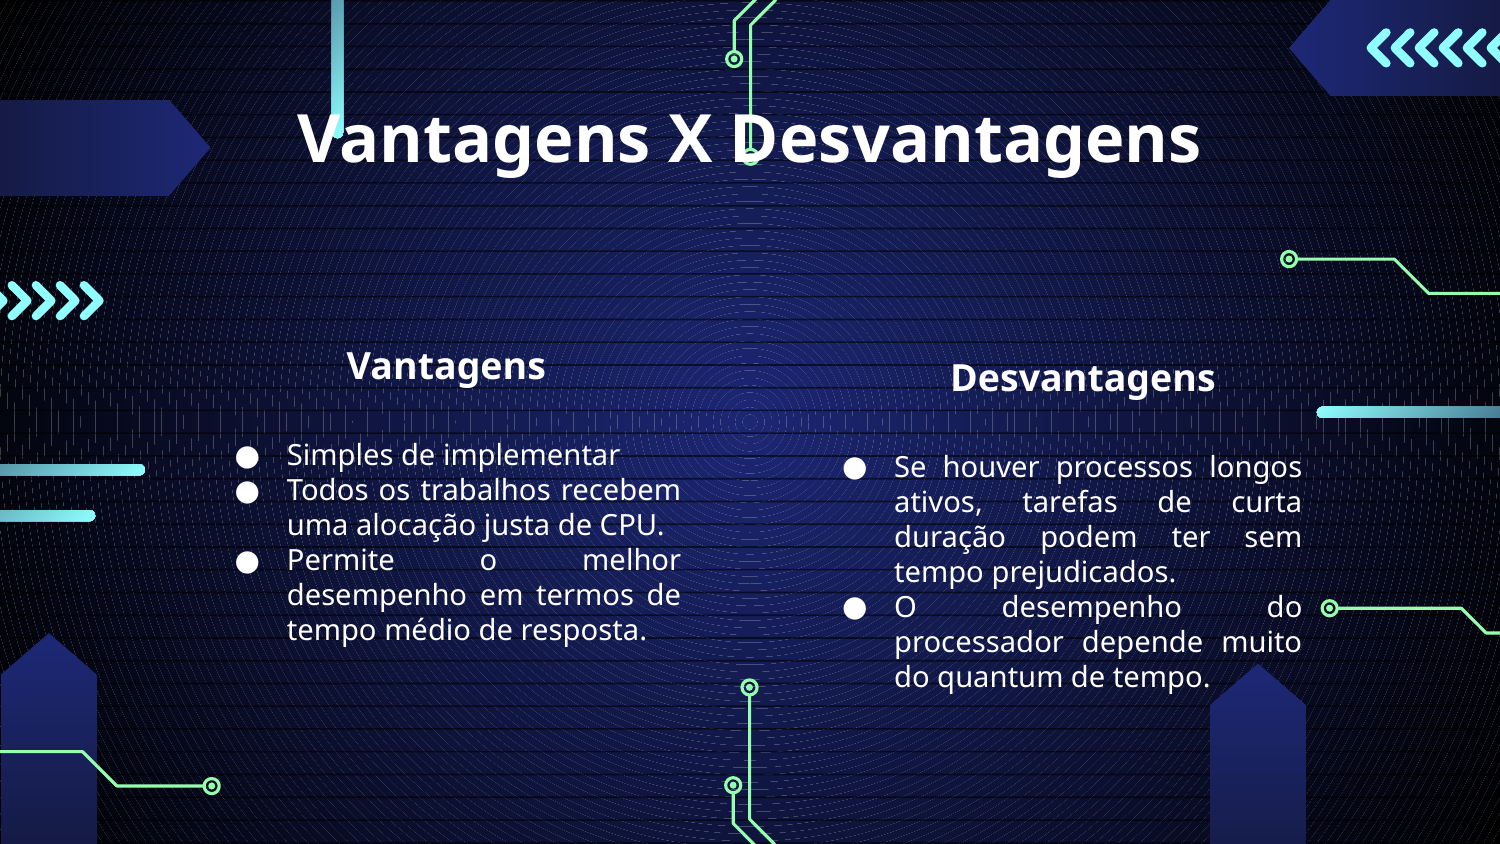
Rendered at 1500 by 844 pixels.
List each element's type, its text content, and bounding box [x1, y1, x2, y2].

text_box Desvantagens [868, 354, 1299, 400]
text_box Vantagens [231, 342, 662, 388]
text_box Se houver processos longos ativos, tarefas de curta duração podem ter sem tempo prejudicados. O desempenho do processador depende muito do quantum de tempo. [804, 441, 1318, 700]
text_box Simples de implementar Todos os trabalhos recebem uma alocação justa de CPU. Permite o melhor desempenho em termos de tempo médio de resposta. [196, 441, 697, 642]
text_box Vantagens X Desvantagens [116, 88, 1383, 183]
